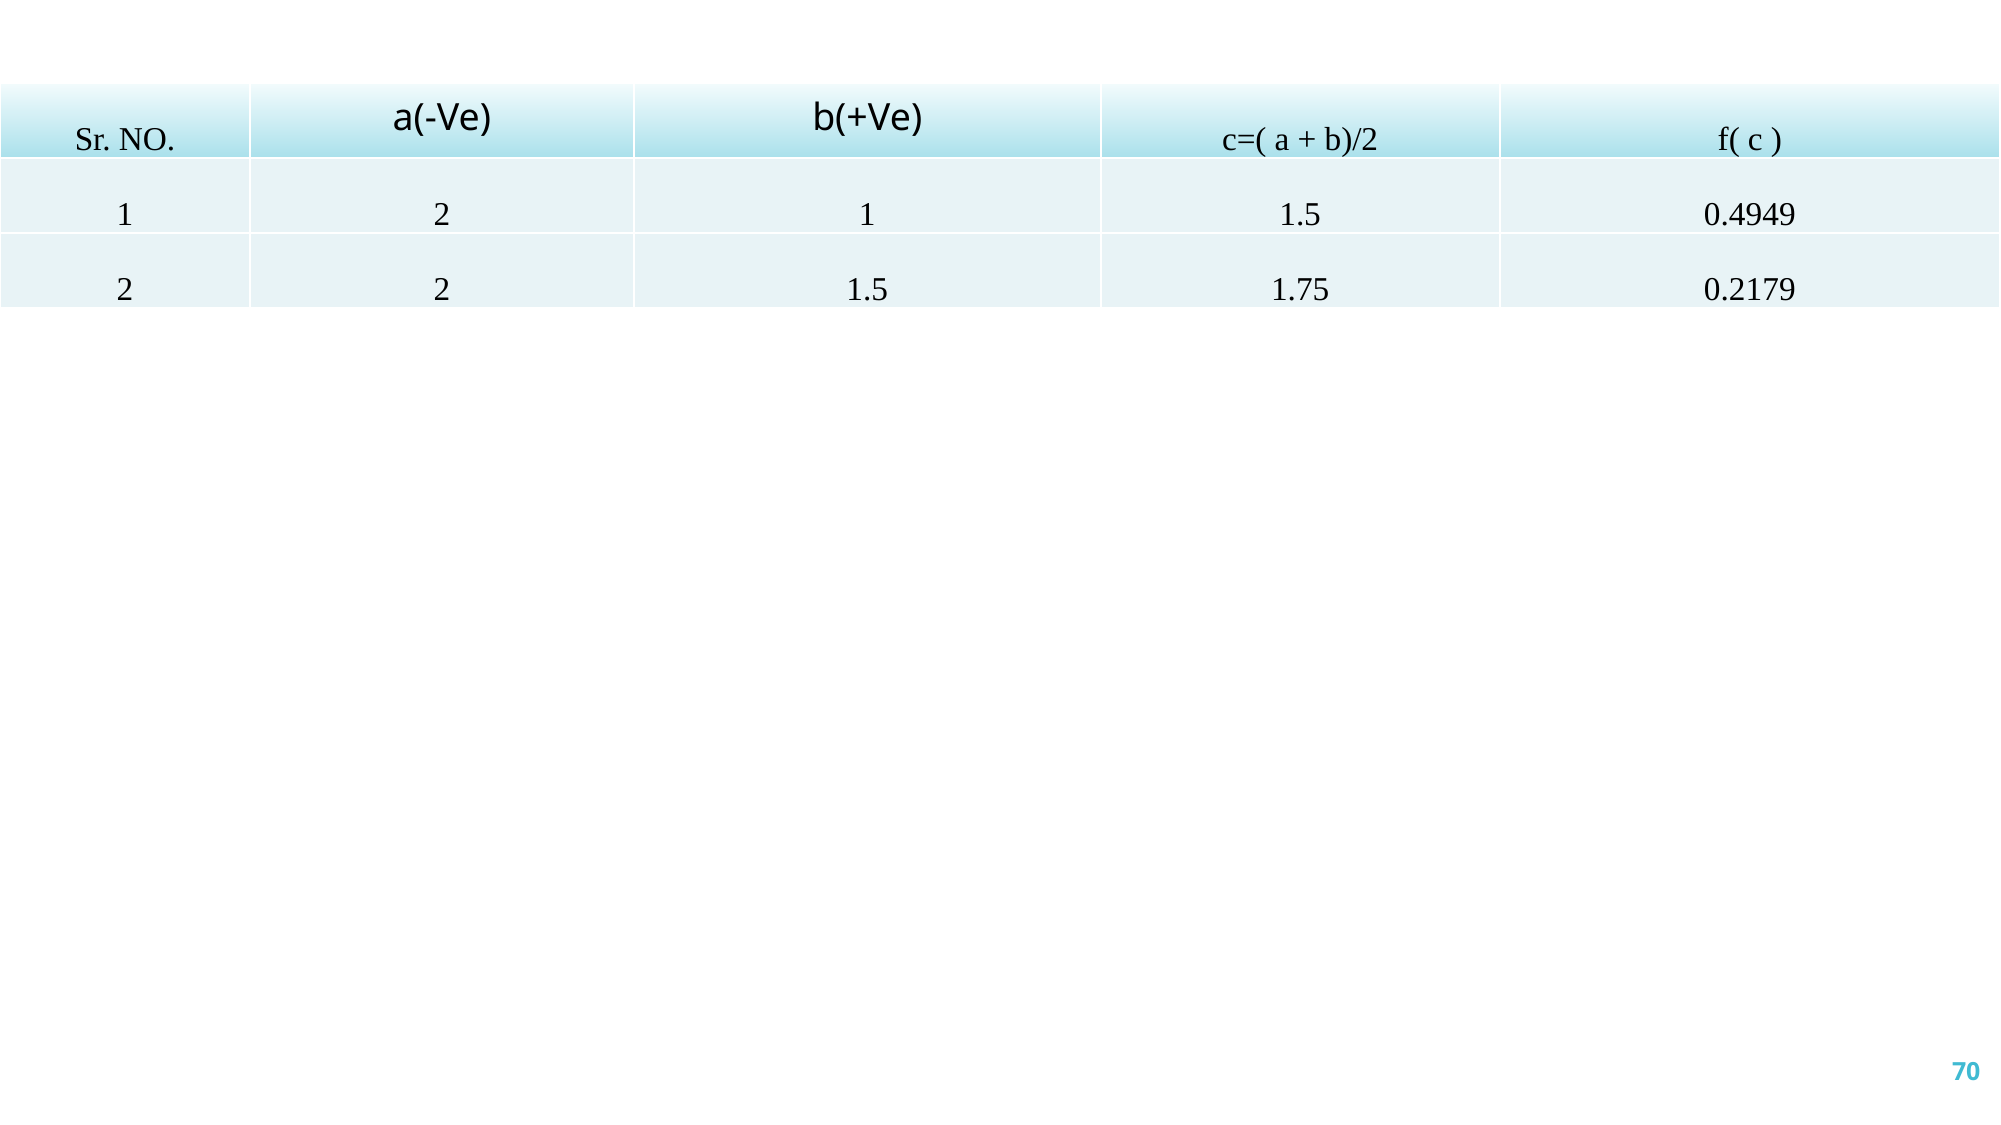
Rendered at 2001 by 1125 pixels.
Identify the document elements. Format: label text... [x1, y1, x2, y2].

table_header b(+Ve) [635, 84, 1100, 157]
table_cell 2 [1, 234, 249, 307]
table_cell 0.4949 [1501, 159, 1999, 232]
table_cell 1 [1, 159, 249, 232]
table_cell 1.5 [1102, 159, 1499, 232]
table_cell 2 [251, 159, 633, 232]
table_cell 1 [635, 159, 1100, 232]
table_header Sr. NO. [1, 84, 249, 157]
table_header a(-Ve) [251, 84, 633, 157]
table_cell 1.5 [635, 234, 1100, 307]
table_cell 2 [251, 234, 633, 307]
slide_number 70 [1744, 1042, 1996, 1103]
table_cell 1.75 [1102, 234, 1499, 307]
table_header c=( a + b)/2 [1102, 84, 1499, 157]
table_cell 0.2179 [1501, 234, 1999, 307]
table_header f( c ) [1501, 84, 1999, 157]
